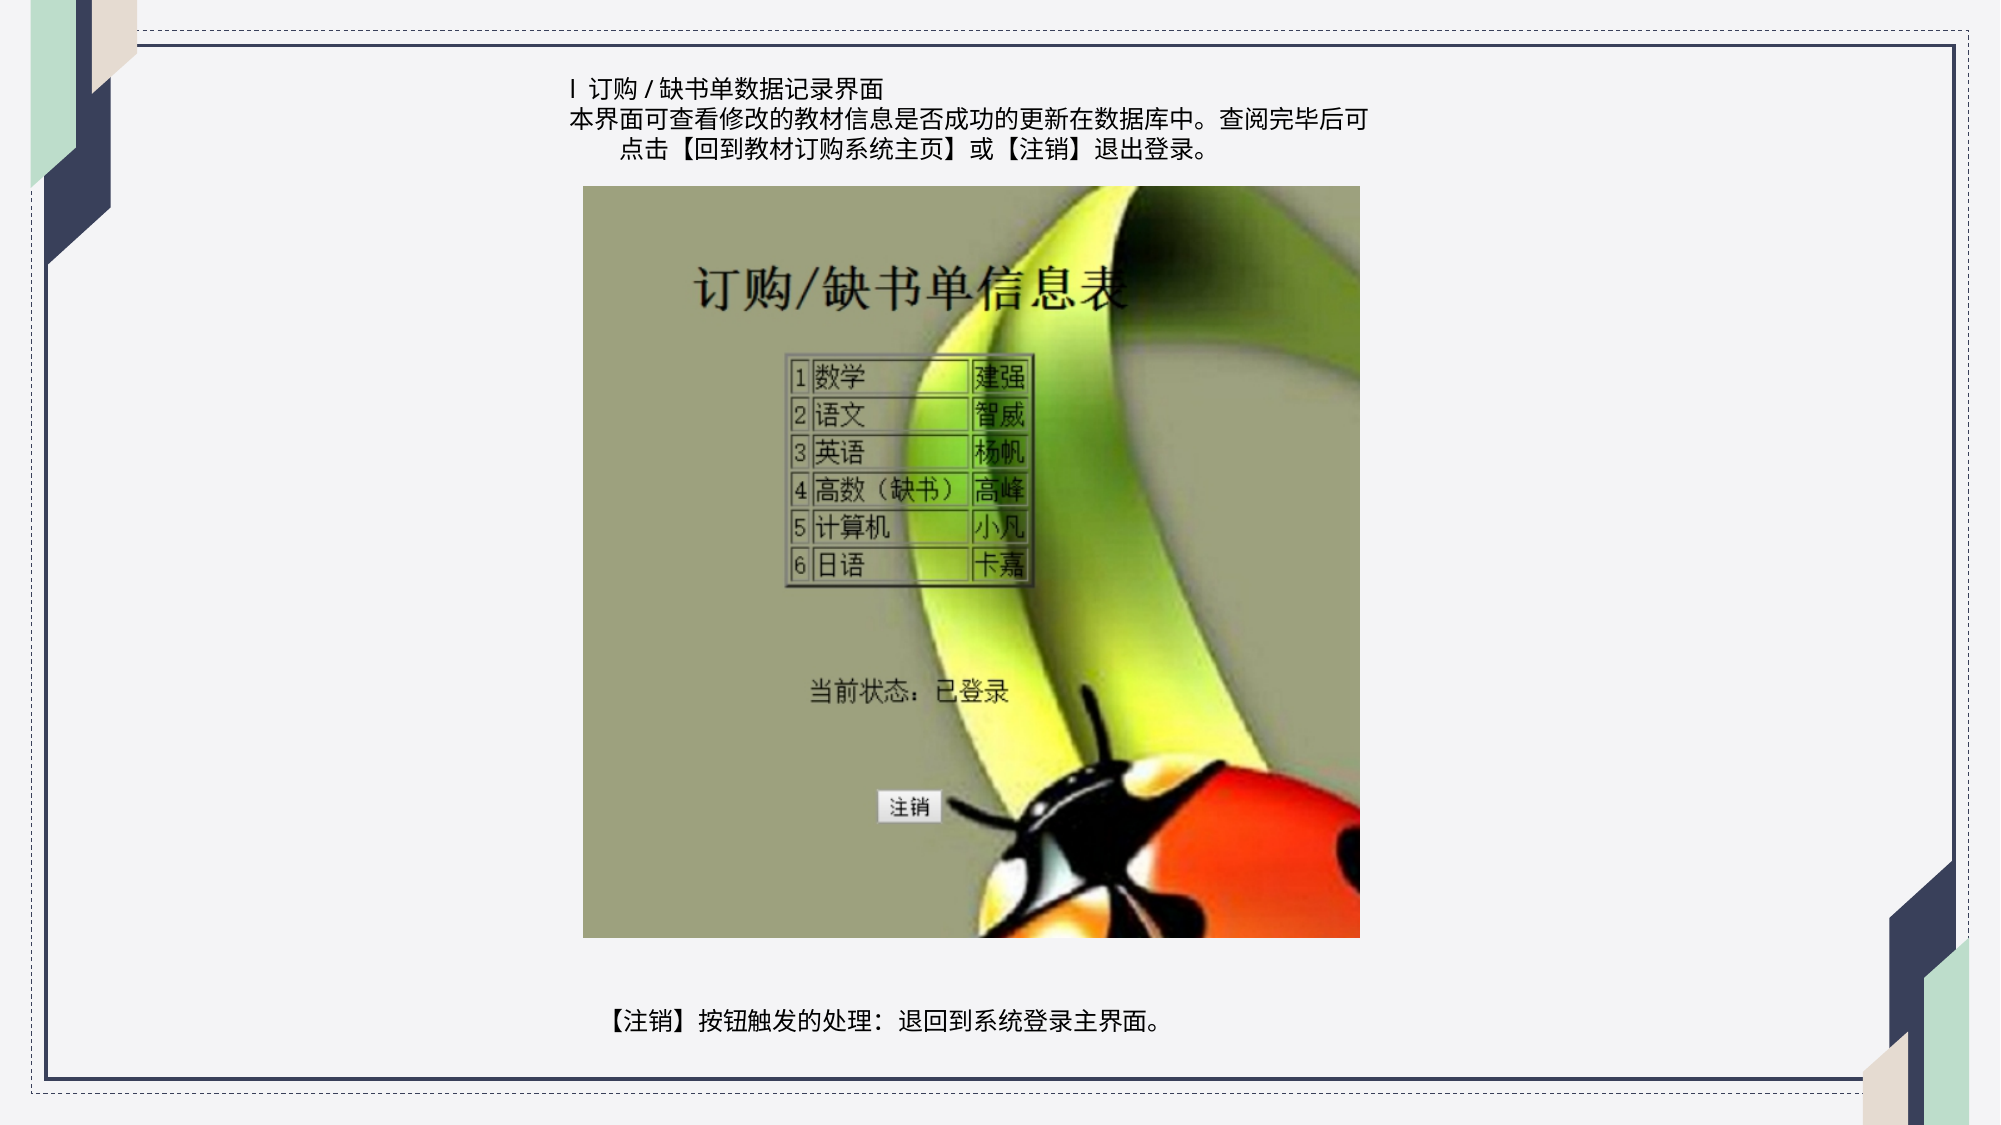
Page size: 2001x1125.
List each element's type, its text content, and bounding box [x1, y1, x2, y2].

text_box 【注销】按钮触发的处理：退回到系统登录主界面。 [583, 938, 1417, 1043]
picture [583, 186, 1360, 939]
text_box l 订购/缺书单数据记录界面 本界面可查看修改的教材信息是否成功的更新在数据库中。查阅完毕后可点击【回到教材订购系统主页】或【注销】退出登录。 [554, 66, 1389, 171]
